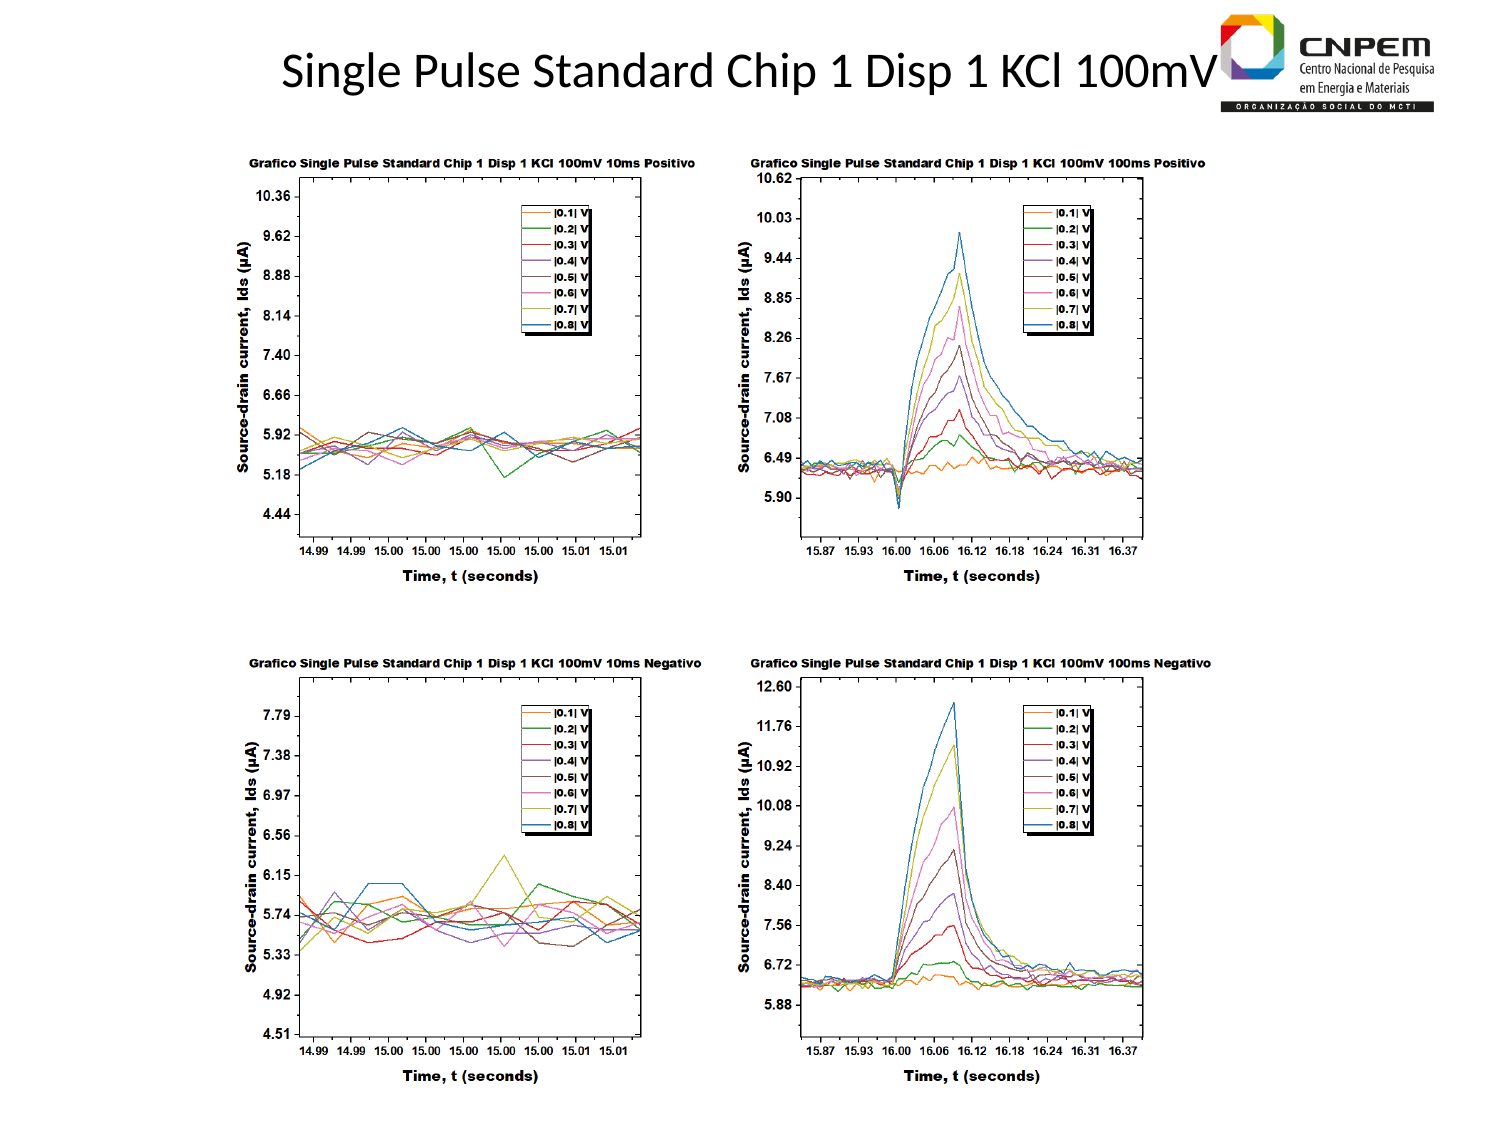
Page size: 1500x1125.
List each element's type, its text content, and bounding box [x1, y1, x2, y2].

text_box Single Pulse Standard Chip 1 Disp 1 KCl 100mV [266, 29, 1194, 105]
picture [209, 1, 1454, 1121]
